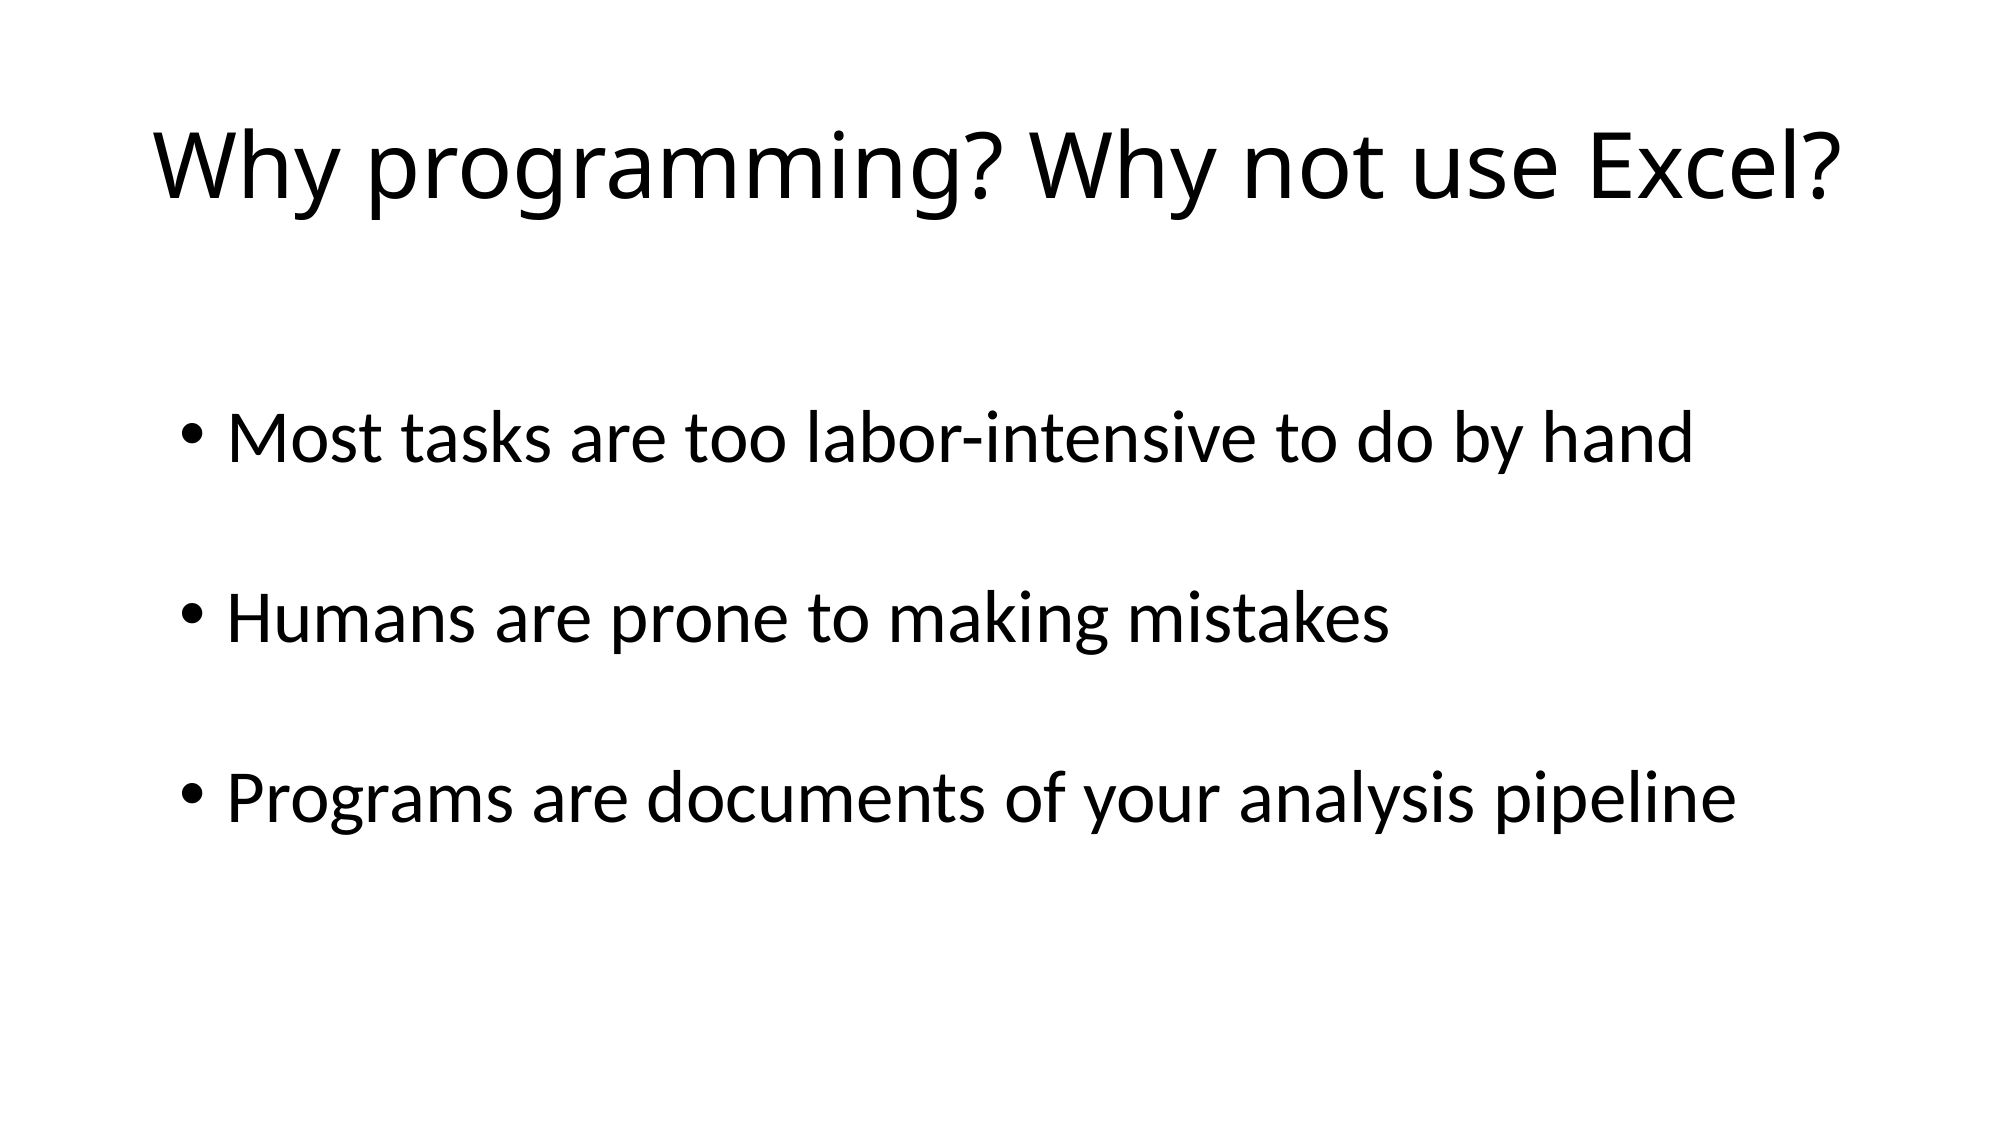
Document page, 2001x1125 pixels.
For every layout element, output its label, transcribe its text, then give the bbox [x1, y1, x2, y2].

title Why programming? Why not use Excel? [137, 59, 1863, 278]
text_box Most tasks are too labor-intensive to do by hand Humans are prone to making mistakes Programs are documents of your analysis pipeline [164, 379, 1836, 845]
